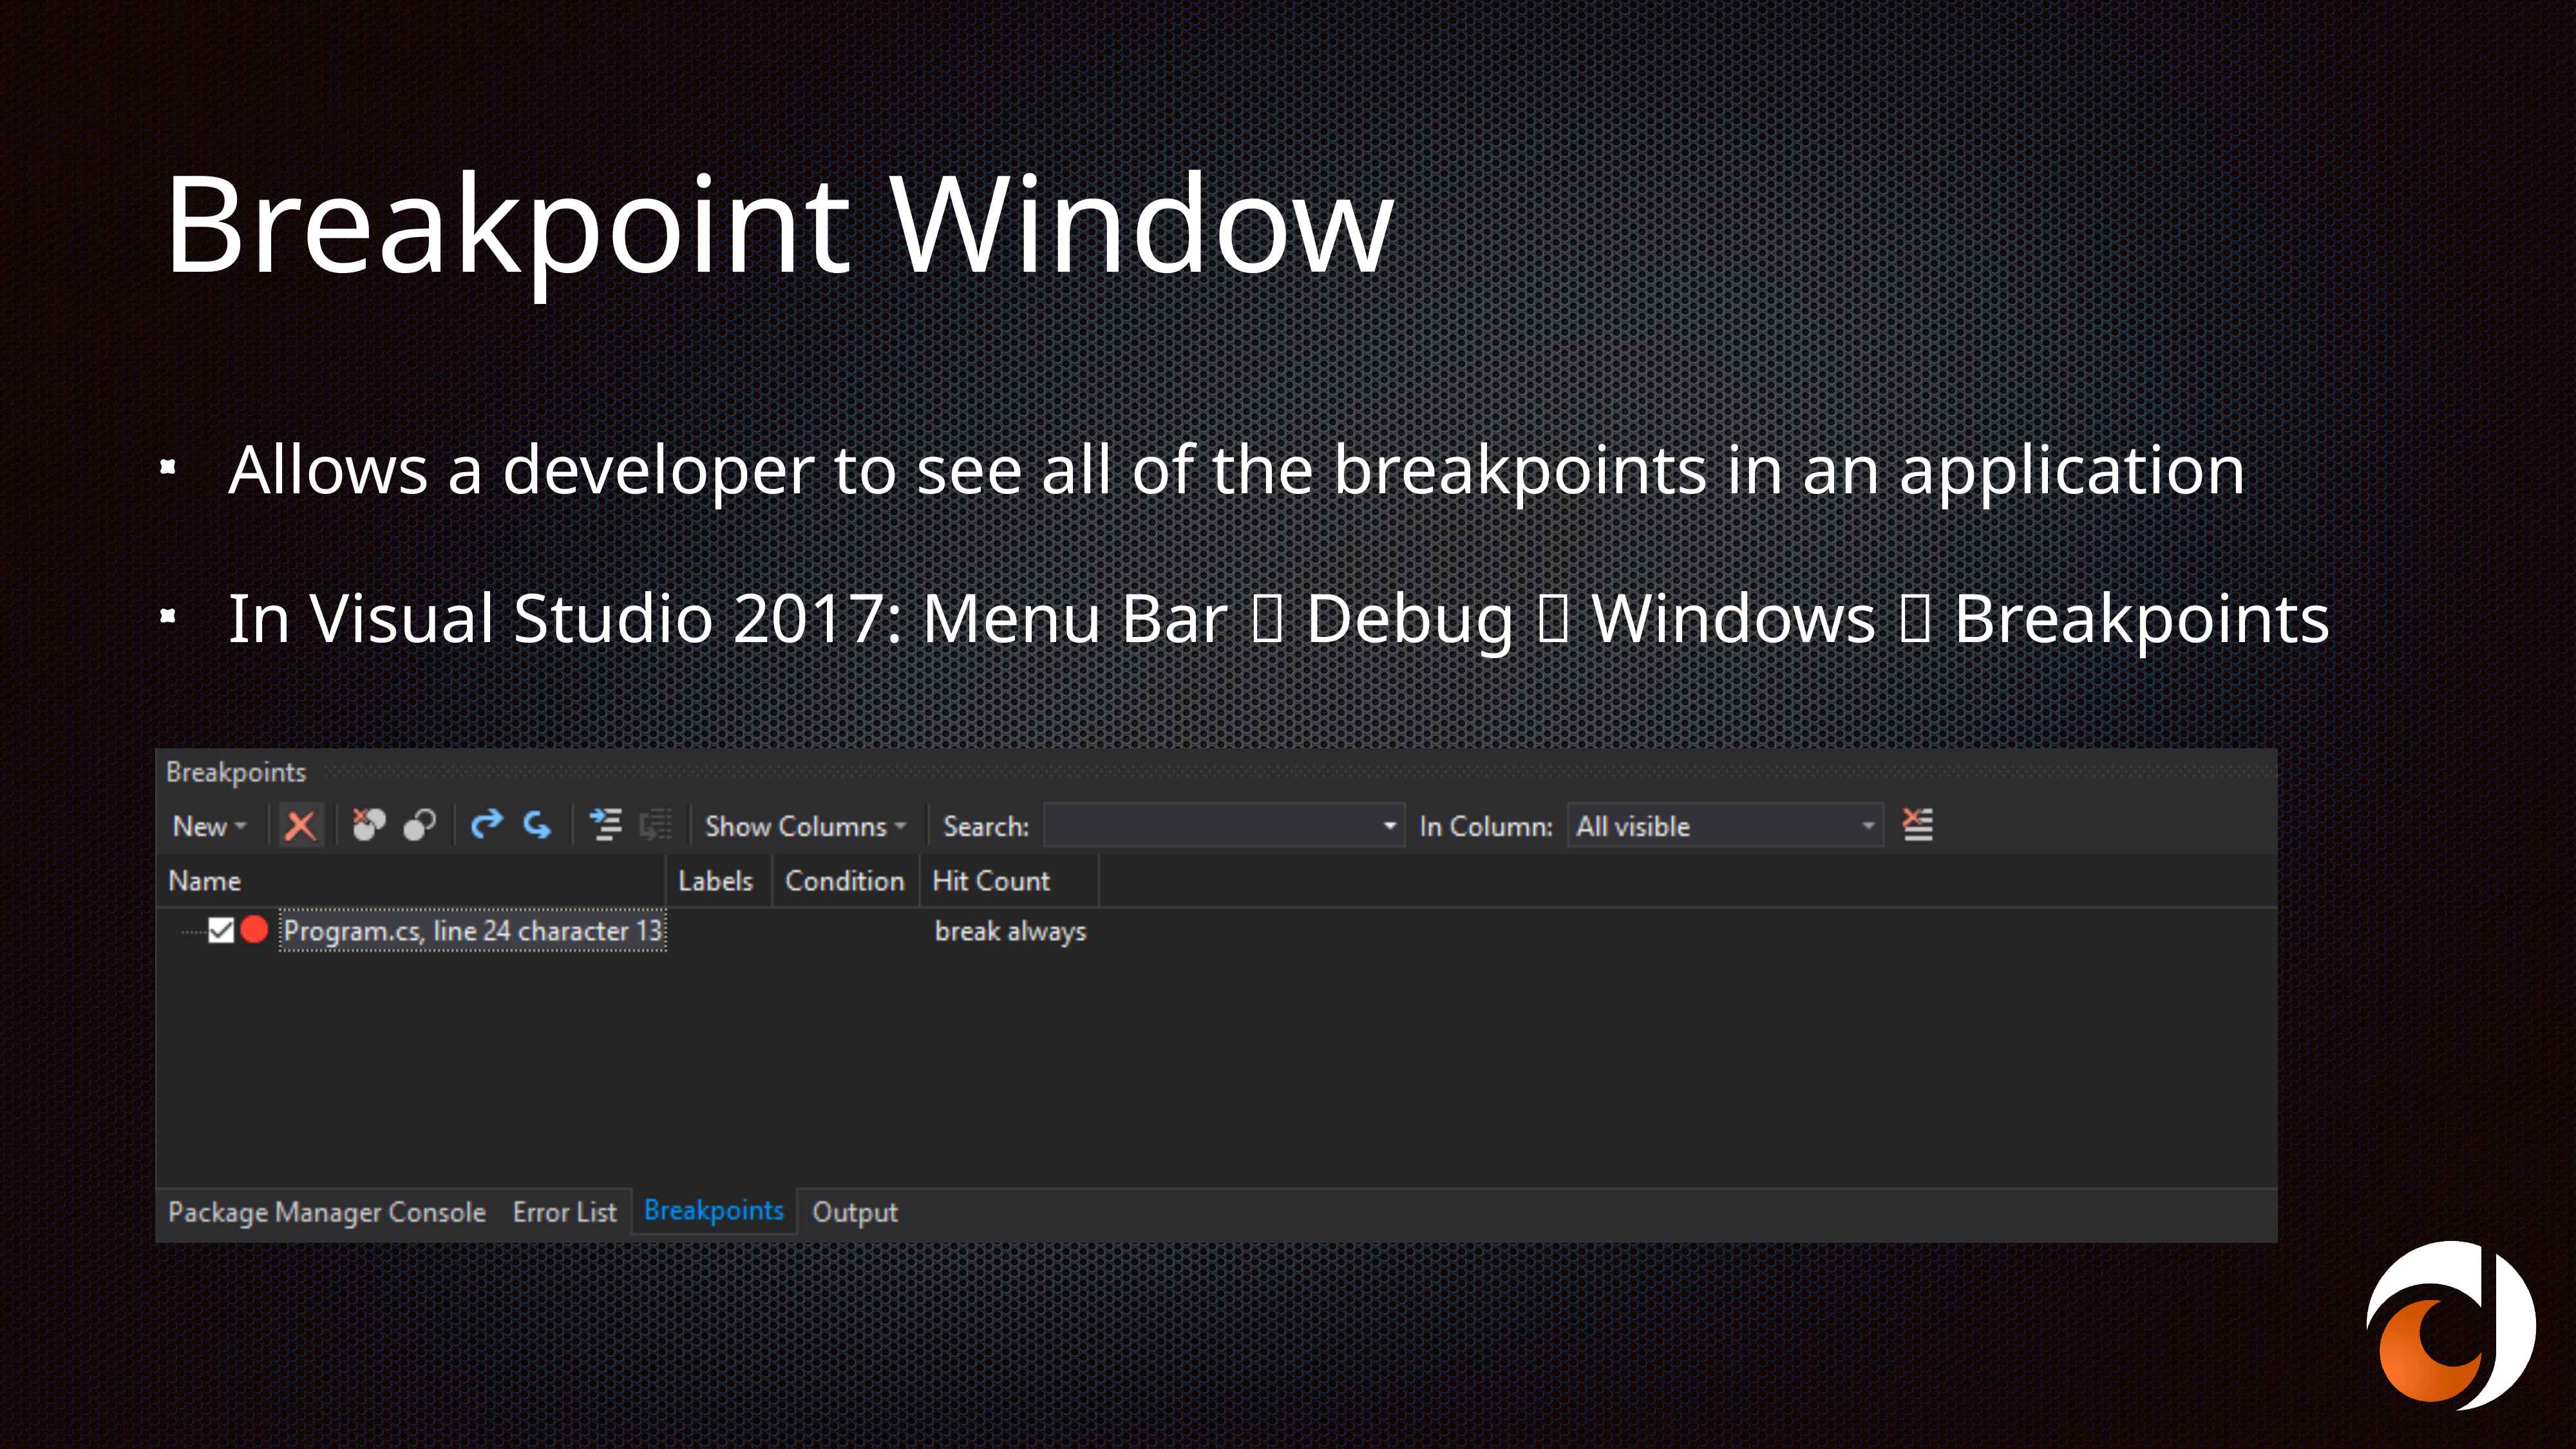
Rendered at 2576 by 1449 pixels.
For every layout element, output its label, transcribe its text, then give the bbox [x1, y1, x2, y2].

picture [0, 0, 2576, 1449]
list Allows a developer to see all of the breakpoints in an application In Visual Studio 2017: Menu Bar  Debug  Windows  Breakpoints [155, 412, 2421, 671]
title Breakpoint Window [155, 37, 2421, 401]
